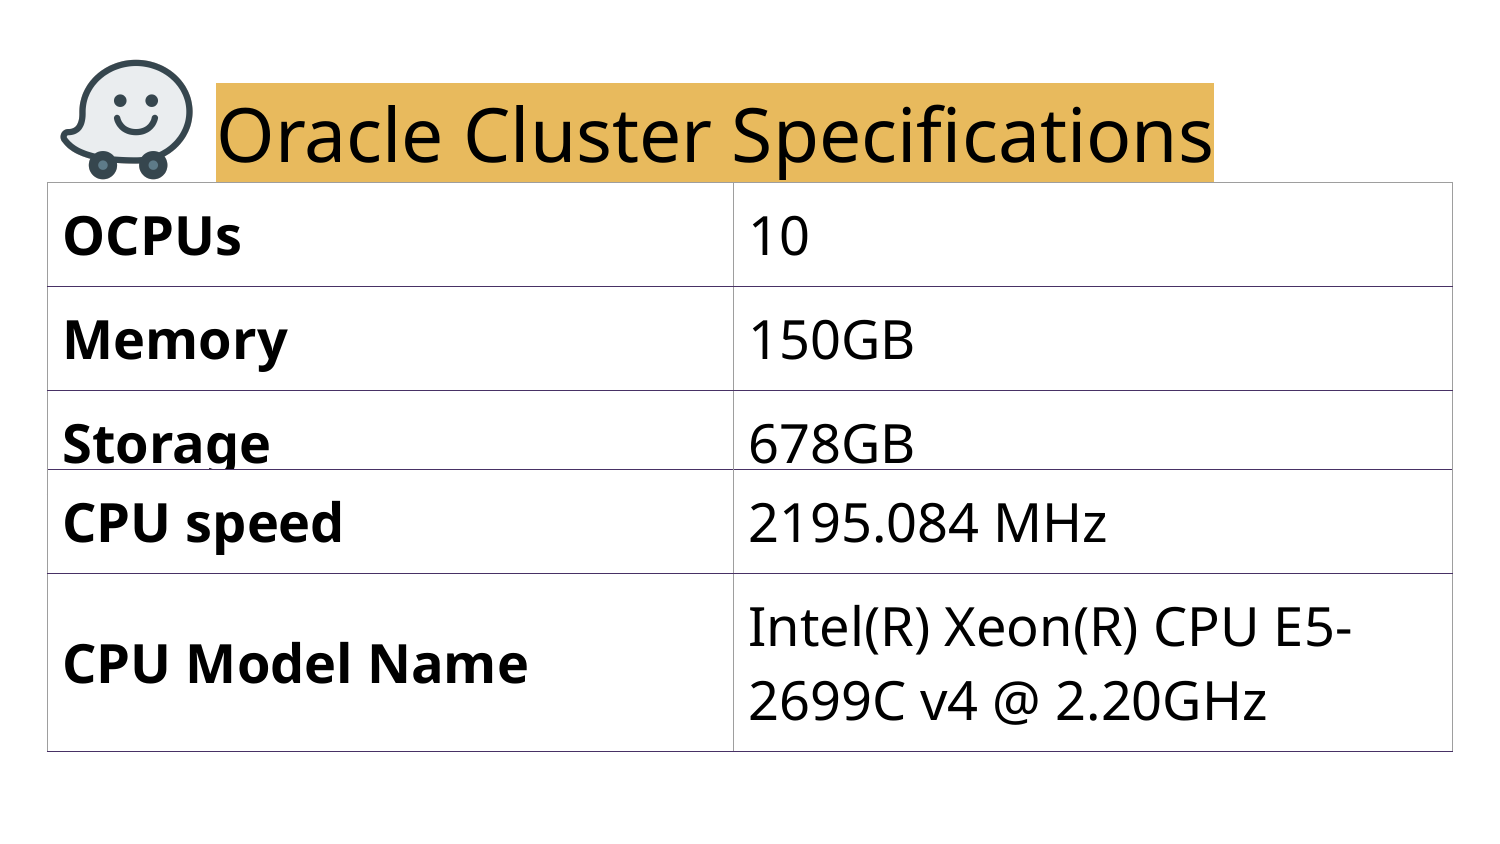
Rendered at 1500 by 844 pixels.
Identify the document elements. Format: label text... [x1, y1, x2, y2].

table_cell Memory [48, 287, 733, 390]
table_cell CPU Model Name [48, 574, 733, 751]
table_cell Intel(R) Xeon(R) CPU E5-2699C v4 @ 2.20GHz [734, 574, 1452, 751]
title Oracle Cluster Specifications [207, 72, 1449, 167]
table_header 10 [734, 183, 1452, 286]
table_header OCPUs [48, 183, 733, 286]
table_cell 678GB [734, 391, 1452, 469]
picture [50, 44, 202, 196]
table_cell 150GB [734, 287, 1452, 390]
table_cell Storage [48, 391, 733, 469]
table_header 2195.084 MHz [734, 470, 1452, 573]
table_header CPU speed [48, 470, 733, 573]
